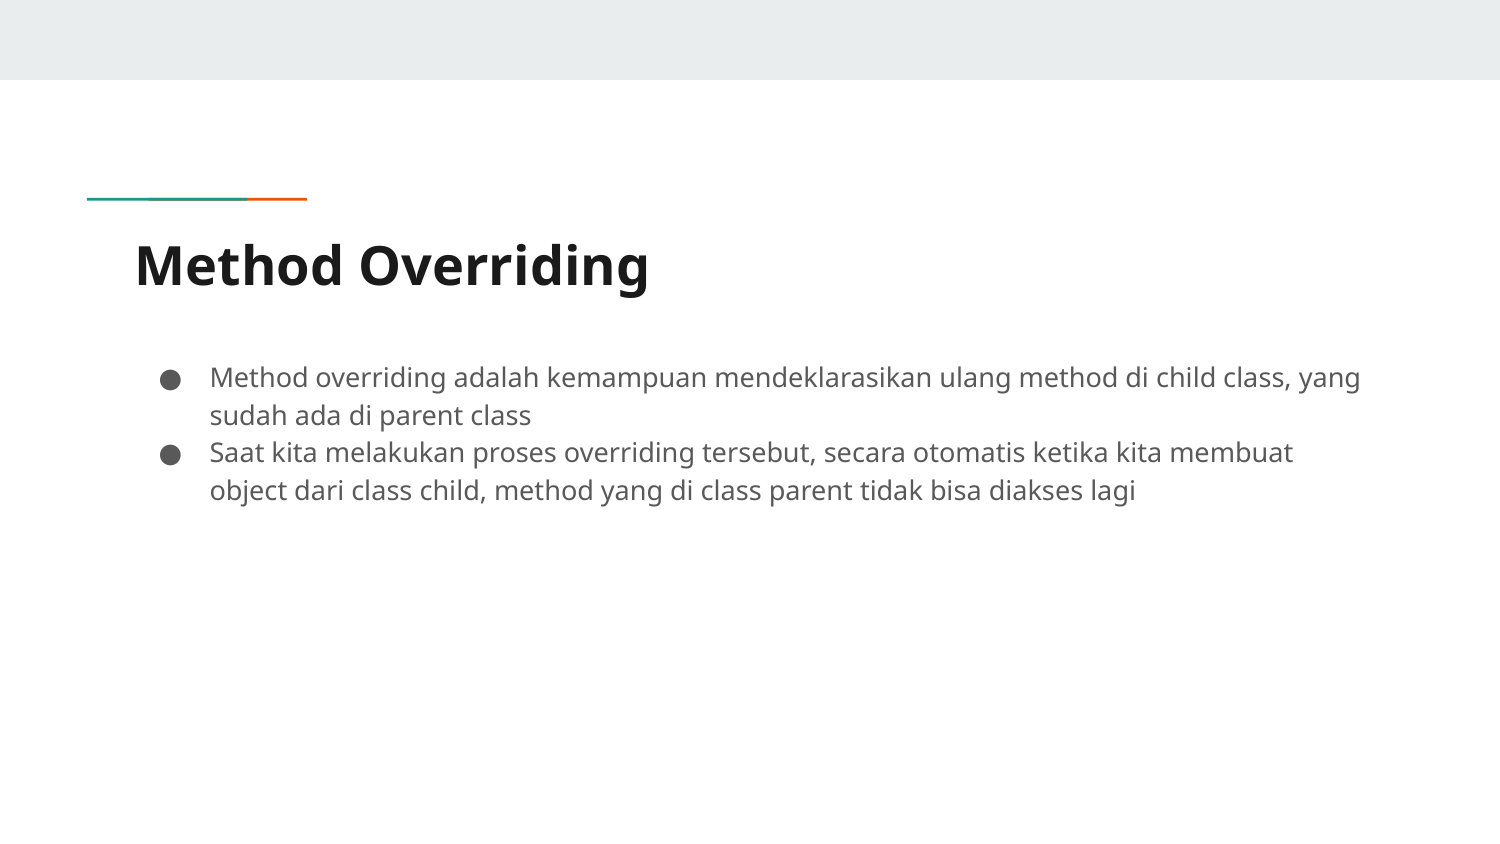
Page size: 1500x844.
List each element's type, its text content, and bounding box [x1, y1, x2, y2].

title Method Overriding [119, 216, 1381, 305]
list Method overriding adalah kemampuan mendeklarasikan ulang method di child class, yang sudah ada di parent class Saat kita melakukan proses overriding tersebut, secara otomatis ketika kita membuat object dari class child, method yang di class parent tidak bisa diakses lagi [119, 341, 1381, 712]
